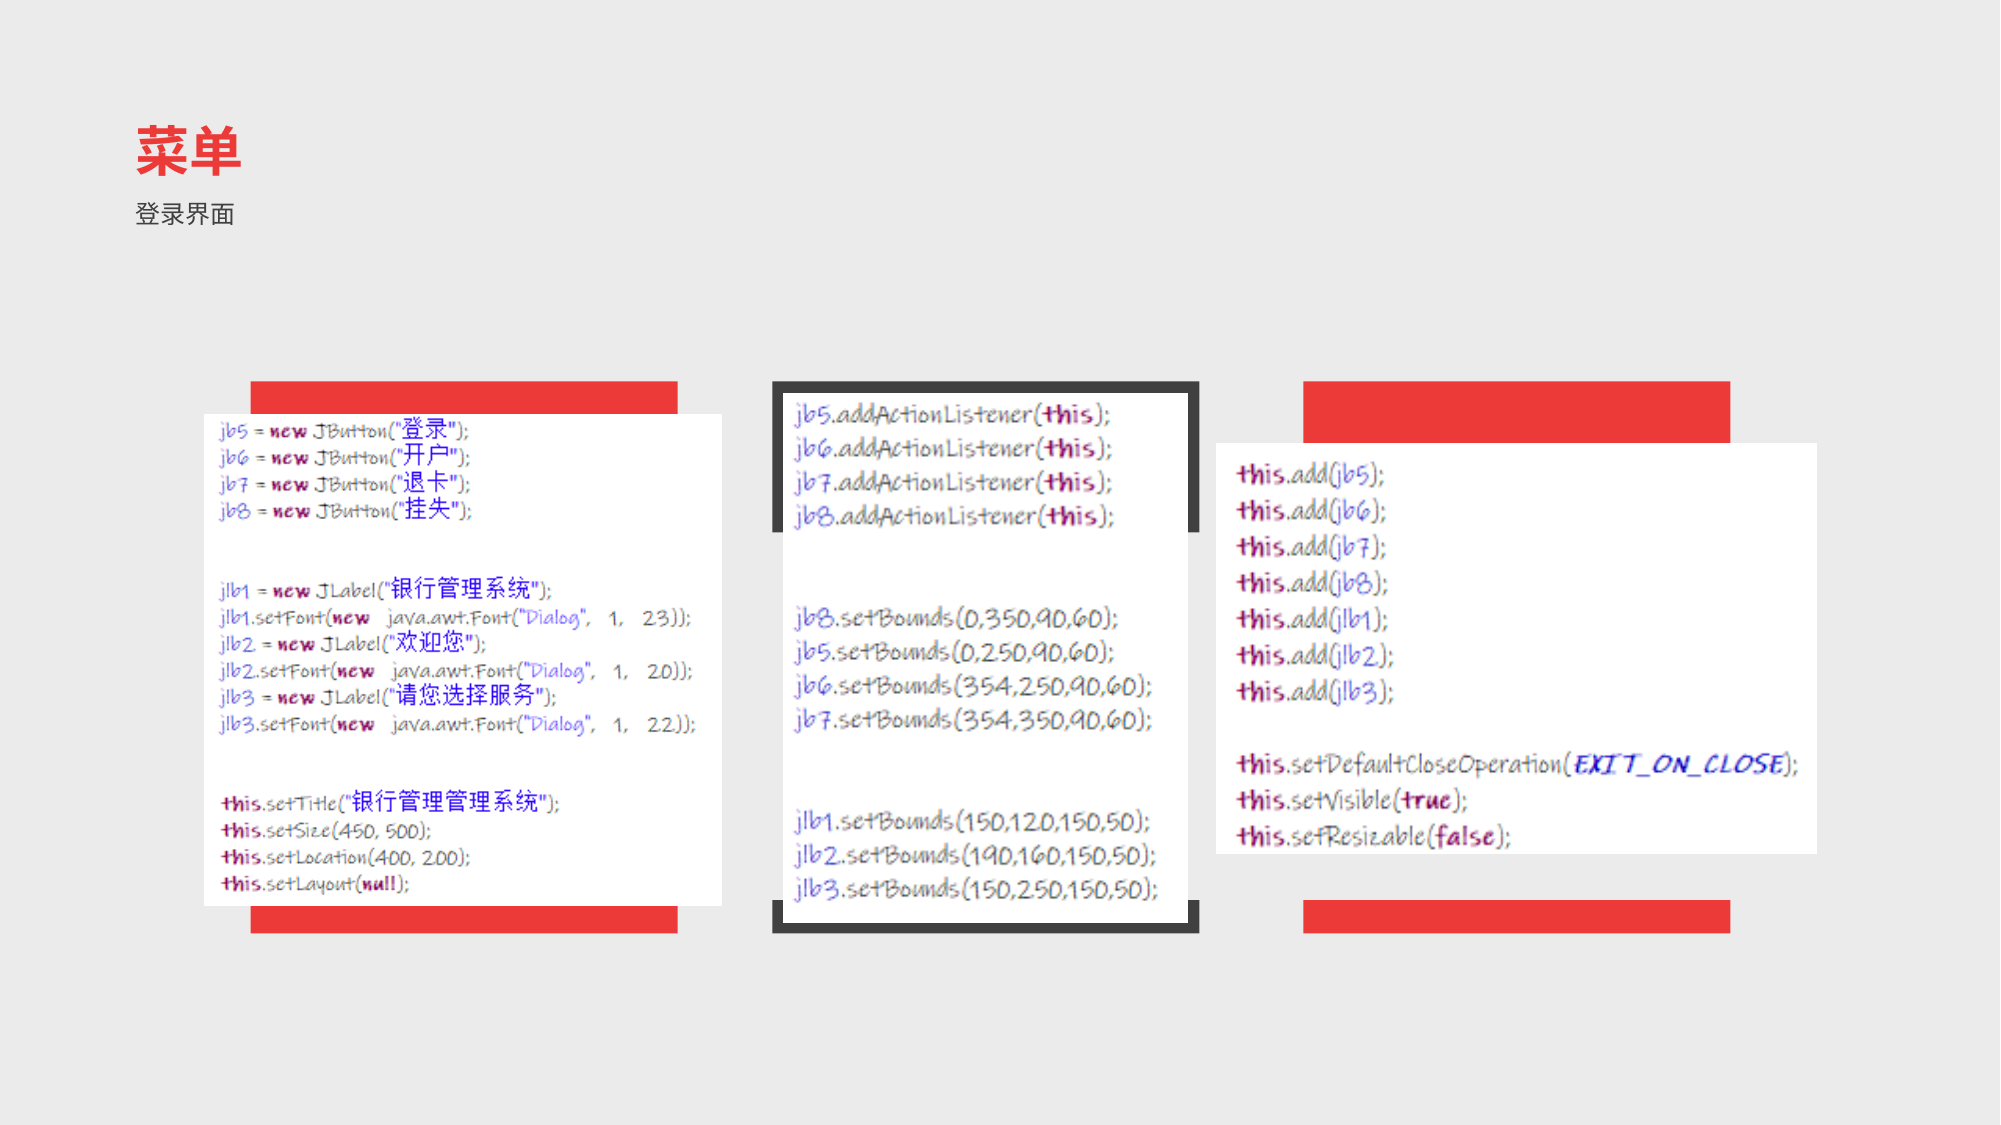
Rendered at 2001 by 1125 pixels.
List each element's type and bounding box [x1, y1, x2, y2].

picture [1216, 443, 1817, 854]
picture [783, 393, 1188, 923]
picture [204, 414, 722, 906]
text_box [120, 110, 547, 236]
text_box [250, 381, 1731, 934]
